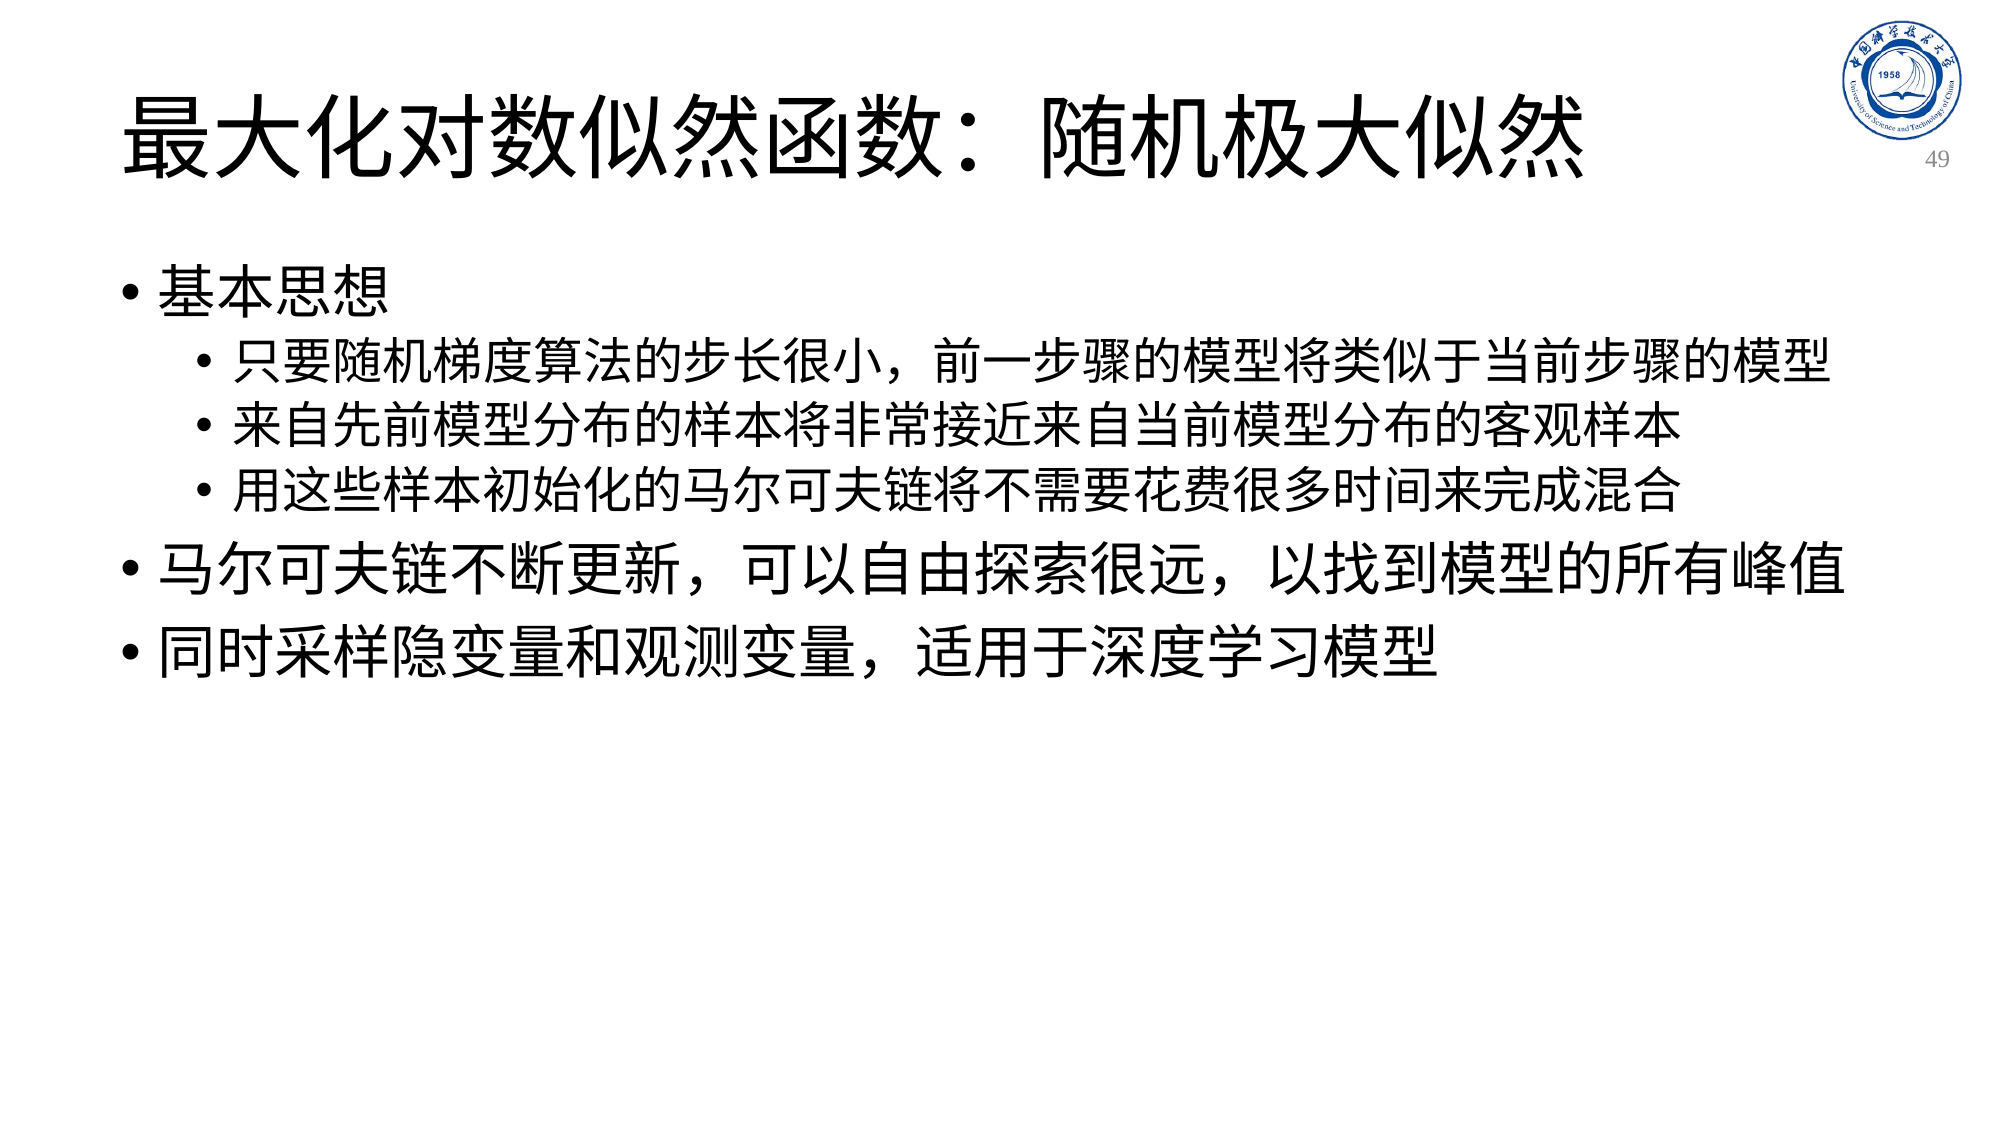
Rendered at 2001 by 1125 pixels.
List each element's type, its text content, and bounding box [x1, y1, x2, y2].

slide_number 49 [1514, 127, 1965, 188]
list 基本思想 只要随机梯度算法的步长很小，前一步骤的模型将类似于当前步骤的模型 来自先前模型分布的样本将非常接近来自当前模型分布的客观样本 用这些样本初始化的马尔可夫链将不需要花费很多时间来完成混合 马尔可夫链不断更新，可以自由探索很远，以找到模型的所有峰值 同时采样隐变量和观测变量，适用于深度学习模型 [105, 255, 1900, 1076]
title 最大化对数似然函数：随机极大似然 [105, 59, 1900, 223]
picture [1839, 17, 1965, 127]
